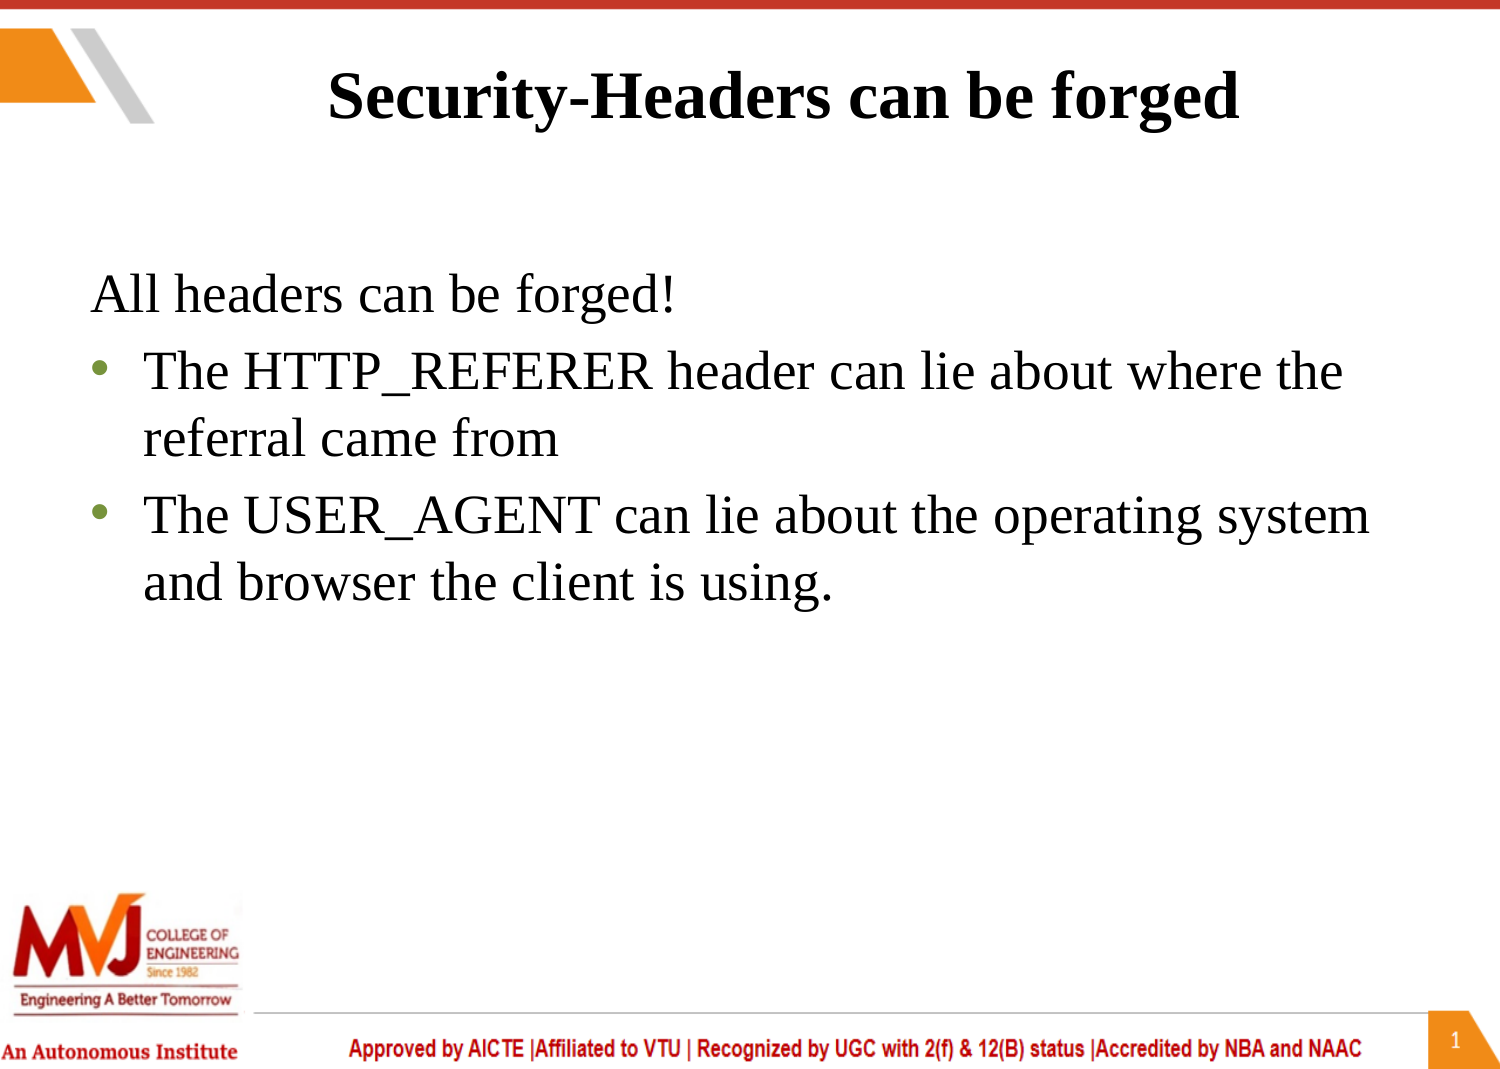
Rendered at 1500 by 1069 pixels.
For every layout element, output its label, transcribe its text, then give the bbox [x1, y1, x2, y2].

list All headers can be forged! The HTTP_REFERER header can lie about where the referral came from The USER_AGENT can lie about the operating system and browser the client is using. [75, 249, 1425, 955]
picture [0, 0, 1500, 1069]
title Security-Headers can be forged [75, 42, 1425, 221]
